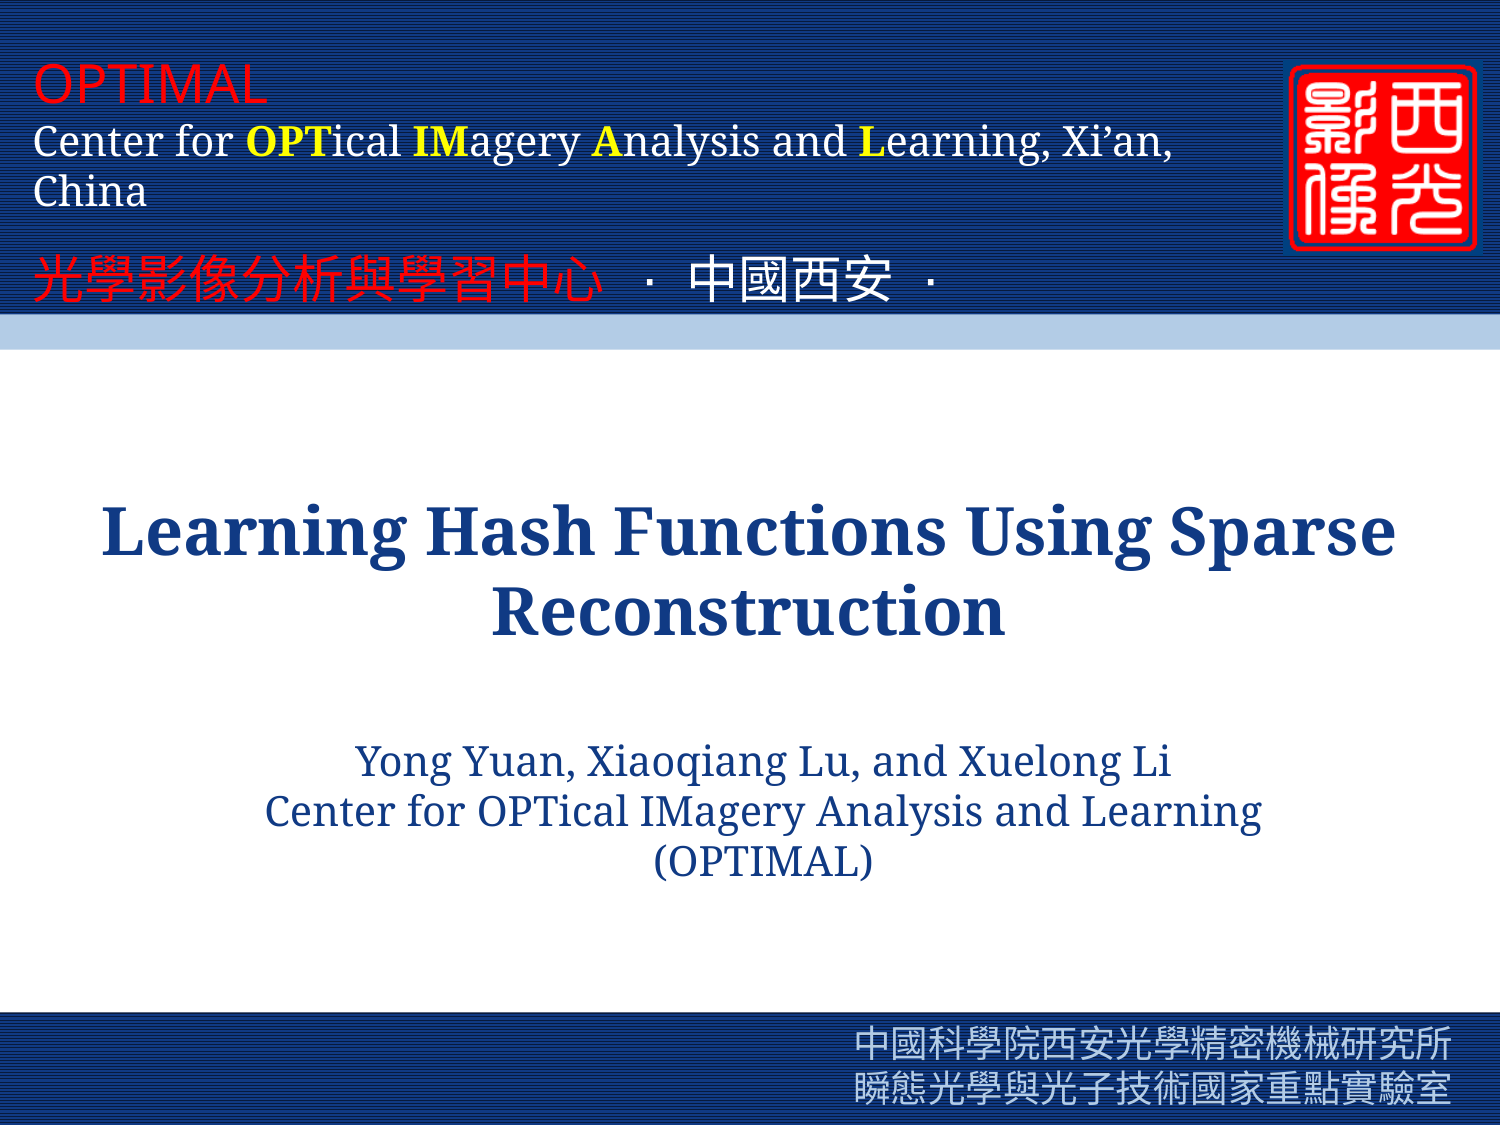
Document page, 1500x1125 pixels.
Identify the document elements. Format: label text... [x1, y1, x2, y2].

text_box Learning Hash Functions Using Sparse Reconstruction [0, 432, 1500, 705]
text_box Yong Yuan, Xiaoqiang Lu, and Xuelong Li Center for OPTical IMagery Analysis and Learning (OPTIMAL) [151, 727, 1376, 976]
picture [1283, 60, 1483, 256]
